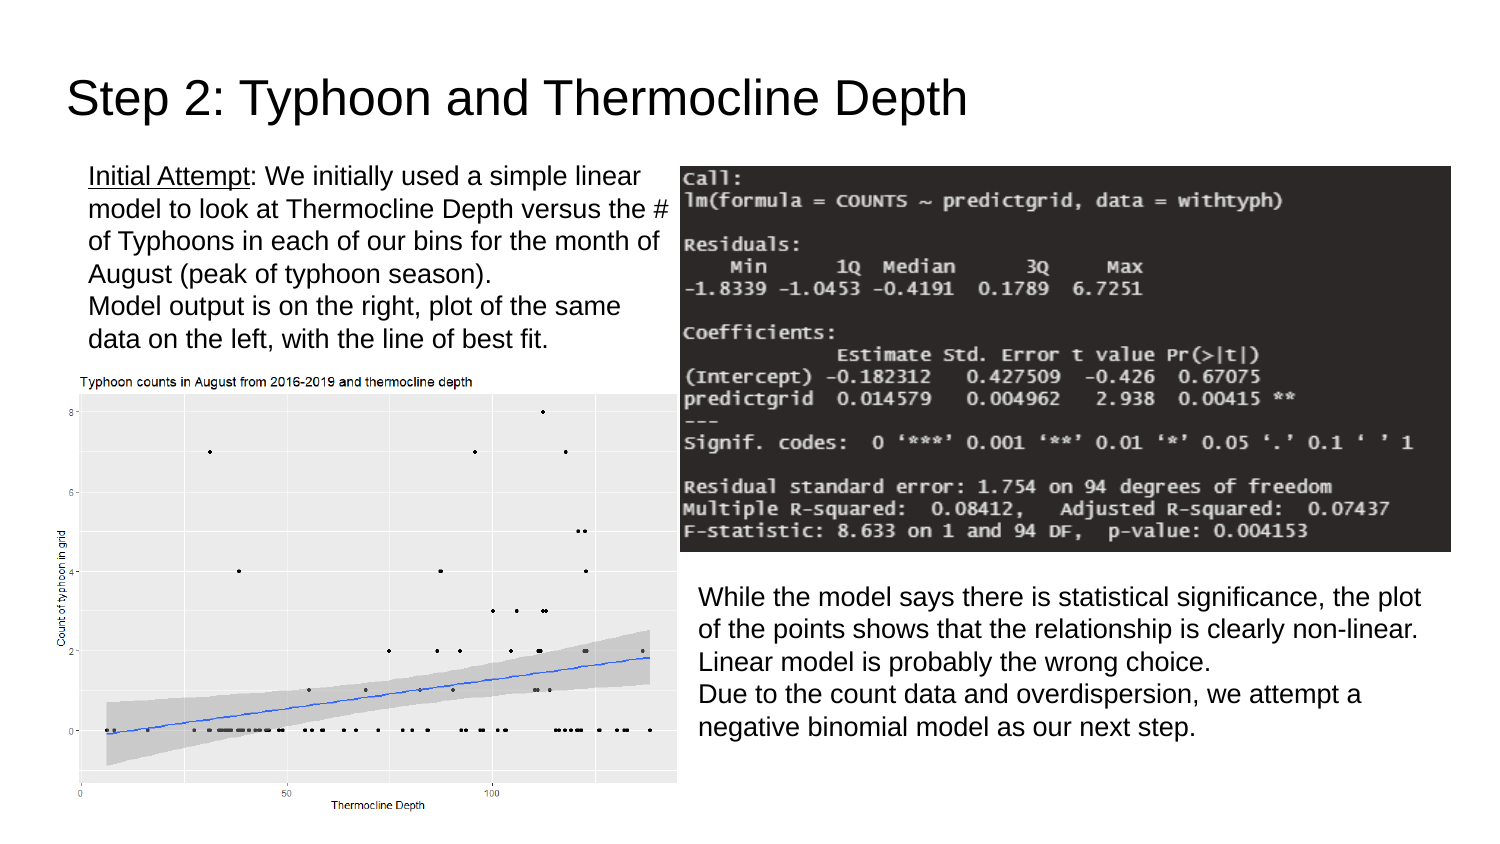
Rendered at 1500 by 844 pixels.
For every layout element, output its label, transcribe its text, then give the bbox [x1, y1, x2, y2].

title Step 2: Typhoon and Thermocline Depth [51, 49, 1449, 144]
text_box While the model says there is statistical significance, the plot of the points shows that the relationship is clearly non-linear. Linear model is probably the wrong choice. Due to the count data and overdispersion, we attempt a negative binomial model as our next step. [685, 564, 1449, 757]
picture [50, 166, 1452, 815]
text_box Initial Attempt: We initially used a simple linear model to look at Thermocline Depth versus the # of Typhoons in each of our bins for the month of August (peak of typhoon season). Model output is on the right, plot of the same data on the left, with the line of best fit. [73, 143, 684, 369]
